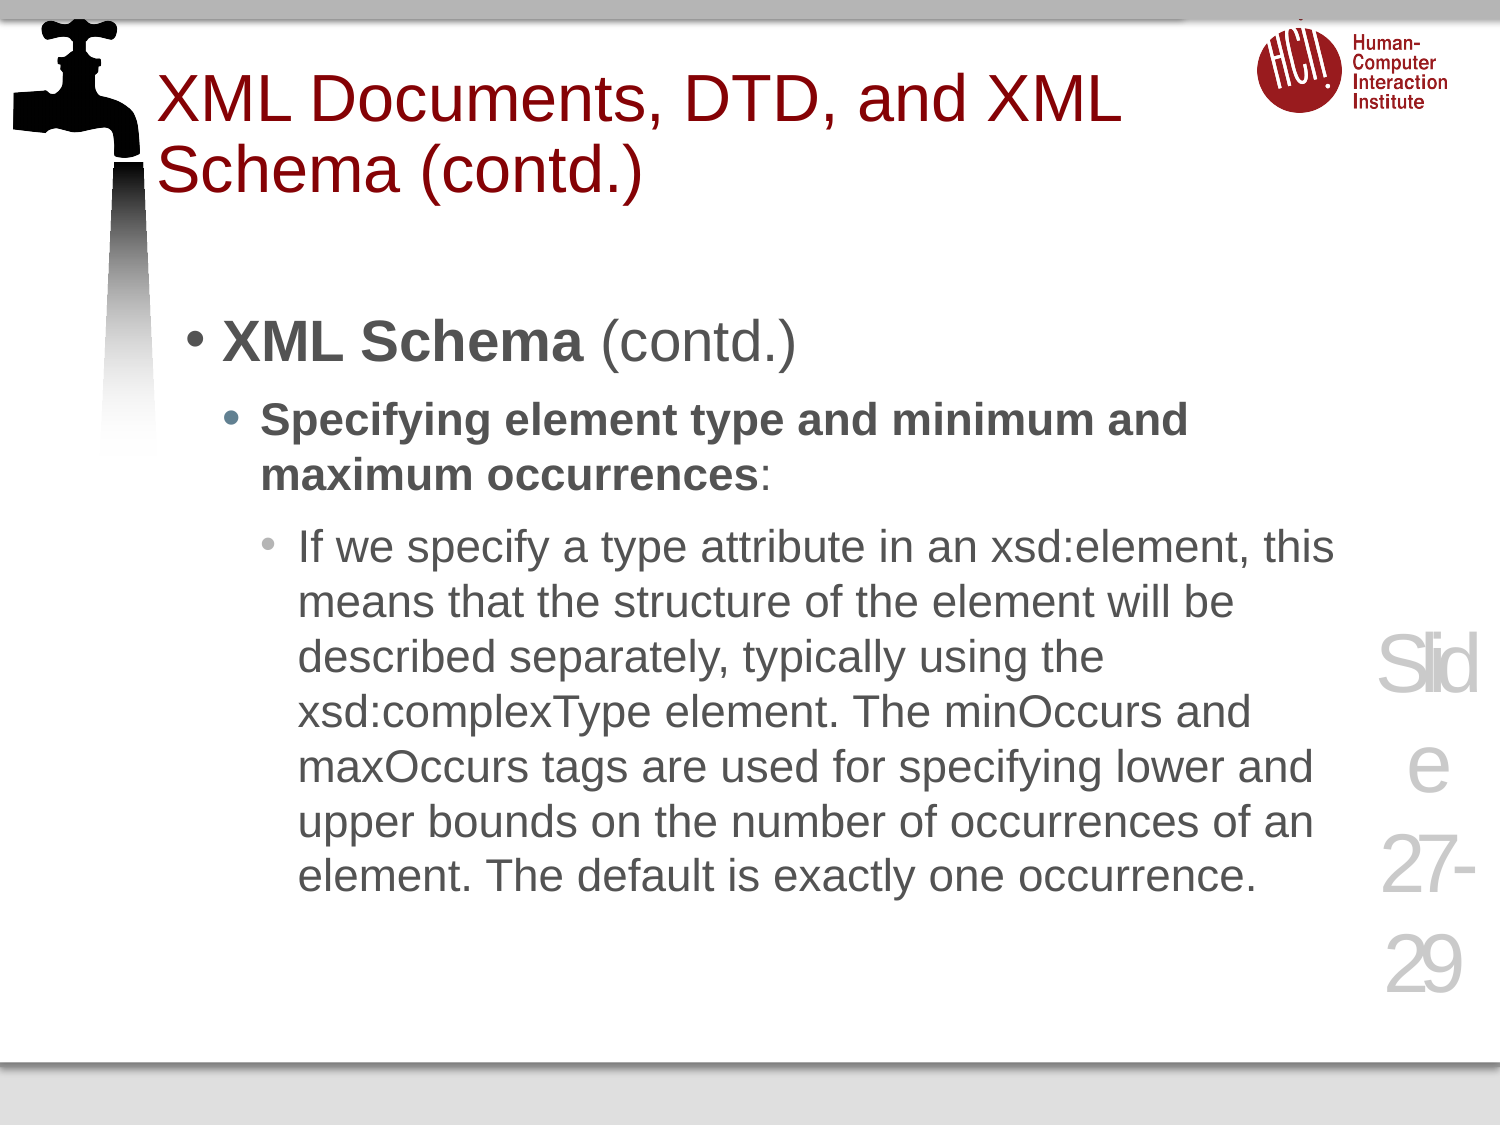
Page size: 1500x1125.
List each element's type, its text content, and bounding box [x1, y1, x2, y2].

title XML Documents, DTD, and XML Schema (contd.) [156, 50, 1187, 214]
picture [13, 20, 140, 158]
slide_number Slide 27- 29 [1369, 924, 1479, 1009]
list XML Schema (contd.) Specifying element type and minimum and maximum occurrences: If we specify a type attribute in an xsd:element, this means that the structure of the element will be described separately, typically using the xsd:complexType element. The minOccurs and maxOccurs tags are used for specifying lower and upper bounds on the number of occurrences of an element. The default is exactly one occurrence. [185, 303, 1342, 1022]
picture [1257, 20, 1447, 113]
